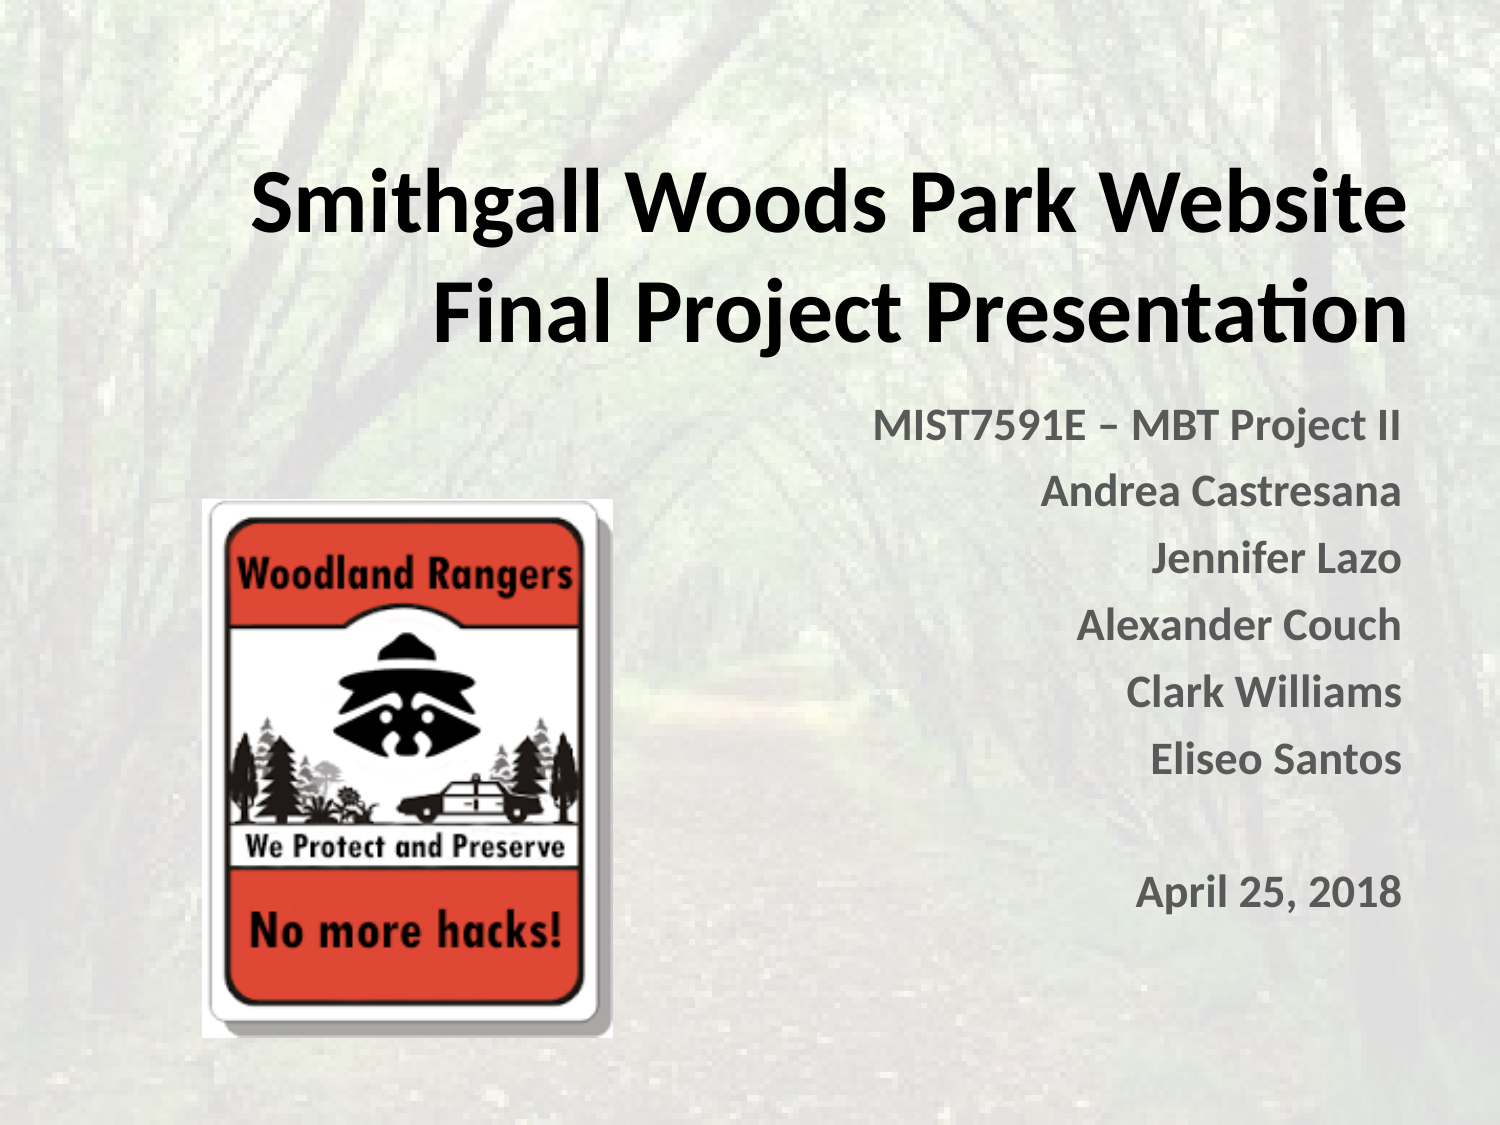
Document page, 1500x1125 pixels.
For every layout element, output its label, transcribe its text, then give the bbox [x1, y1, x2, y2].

picture [202, 925, 613, 1038]
text_box Smithgall Woods Park Website Final Project Presentation [102, 127, 1425, 369]
text_box MIST7591E – MBT Project II Andrea Castresana Jennifer Lazo Alexander Couch Clark Williams Eliseo Santos April 25, 2018 [99, 375, 1423, 925]
